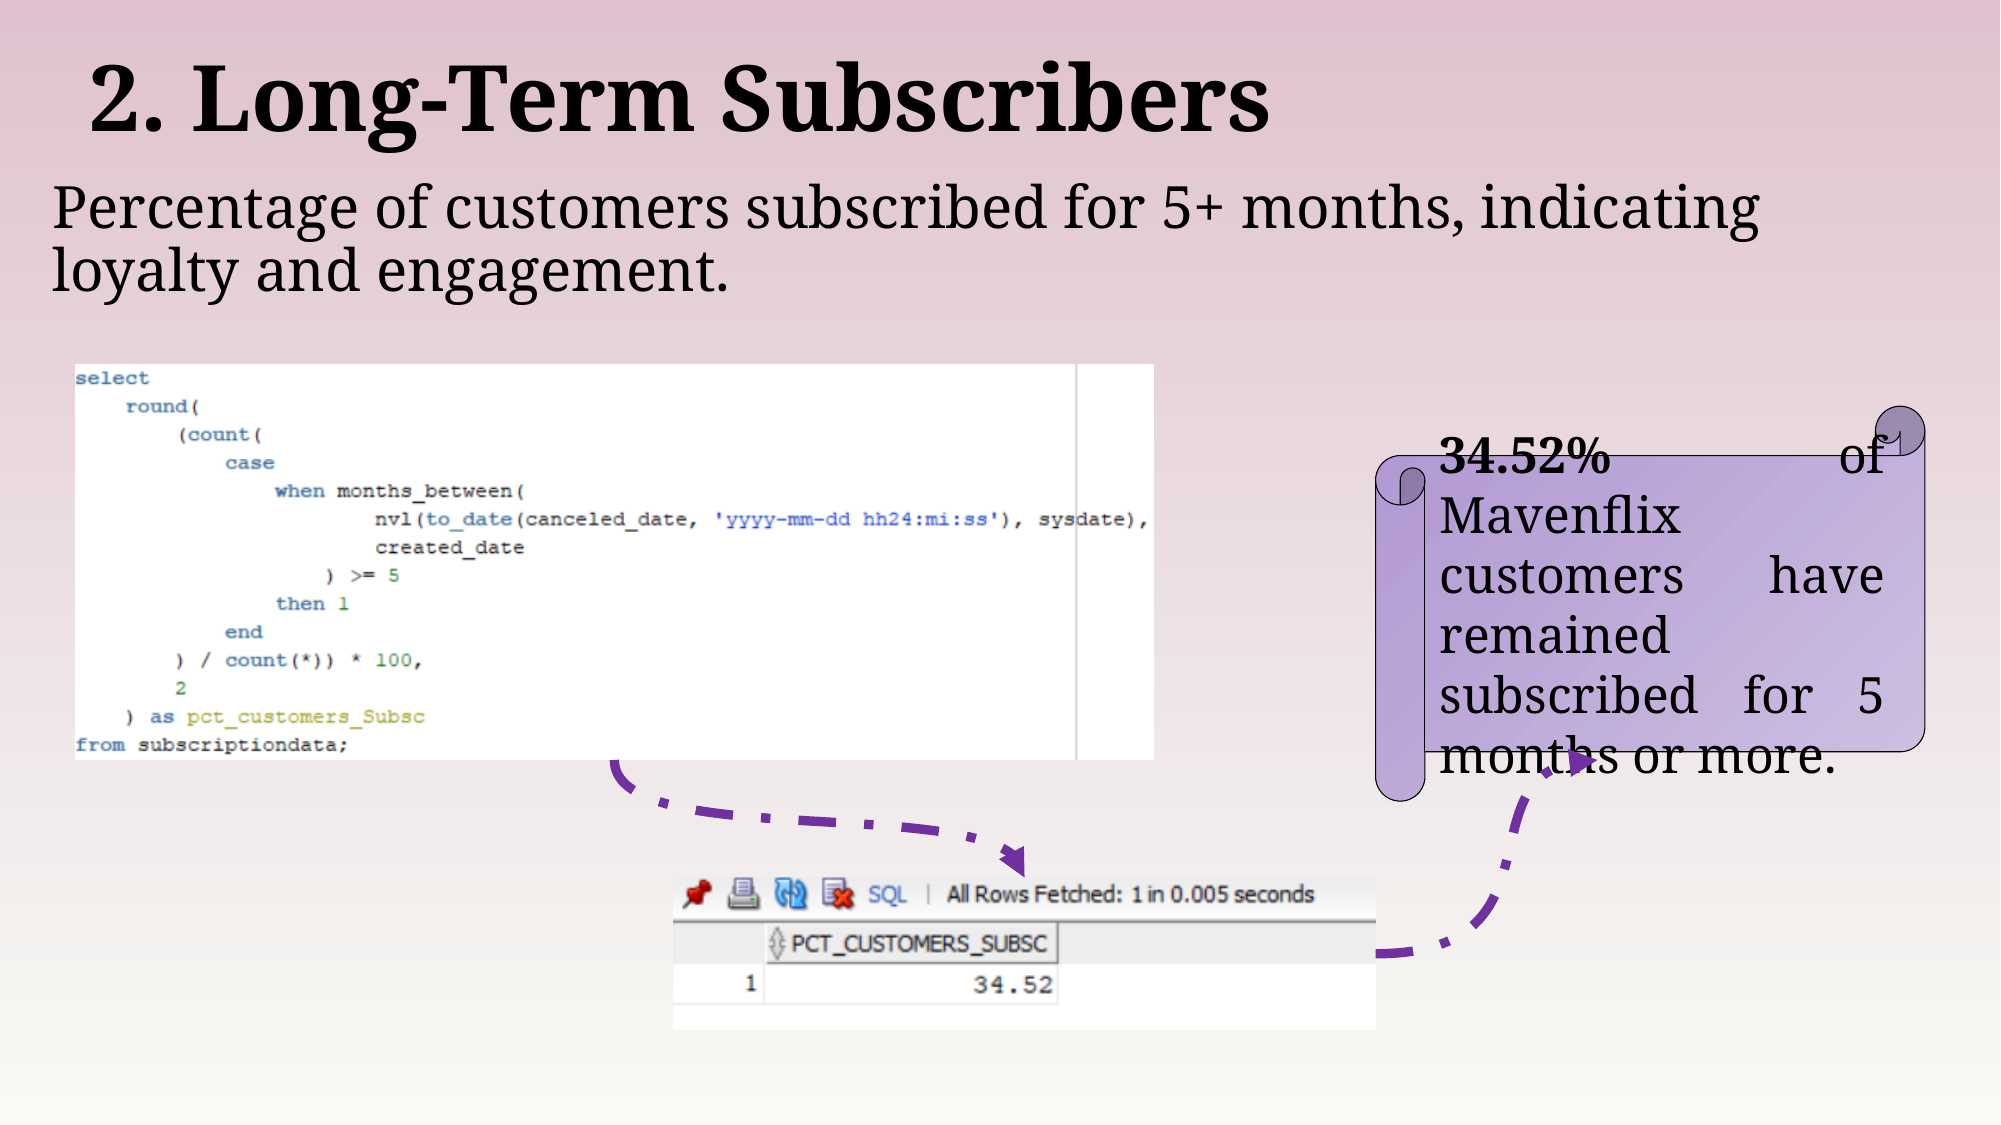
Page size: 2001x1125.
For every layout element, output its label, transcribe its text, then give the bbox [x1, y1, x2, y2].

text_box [1375, 760, 1598, 954]
text_box Percentage of customers subscribed for 5+ months, indicating loyalty and engagement. [37, 171, 1963, 324]
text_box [760, 613, 879, 1024]
picture [74, 364, 1154, 760]
picture [673, 877, 1376, 1031]
text_box 2. Long-Term Subscribers [74, 45, 1425, 171]
text_box 34.52% of Mavenflix customers have remained subscribed for 5 months or more. [1375, 405, 1926, 760]
